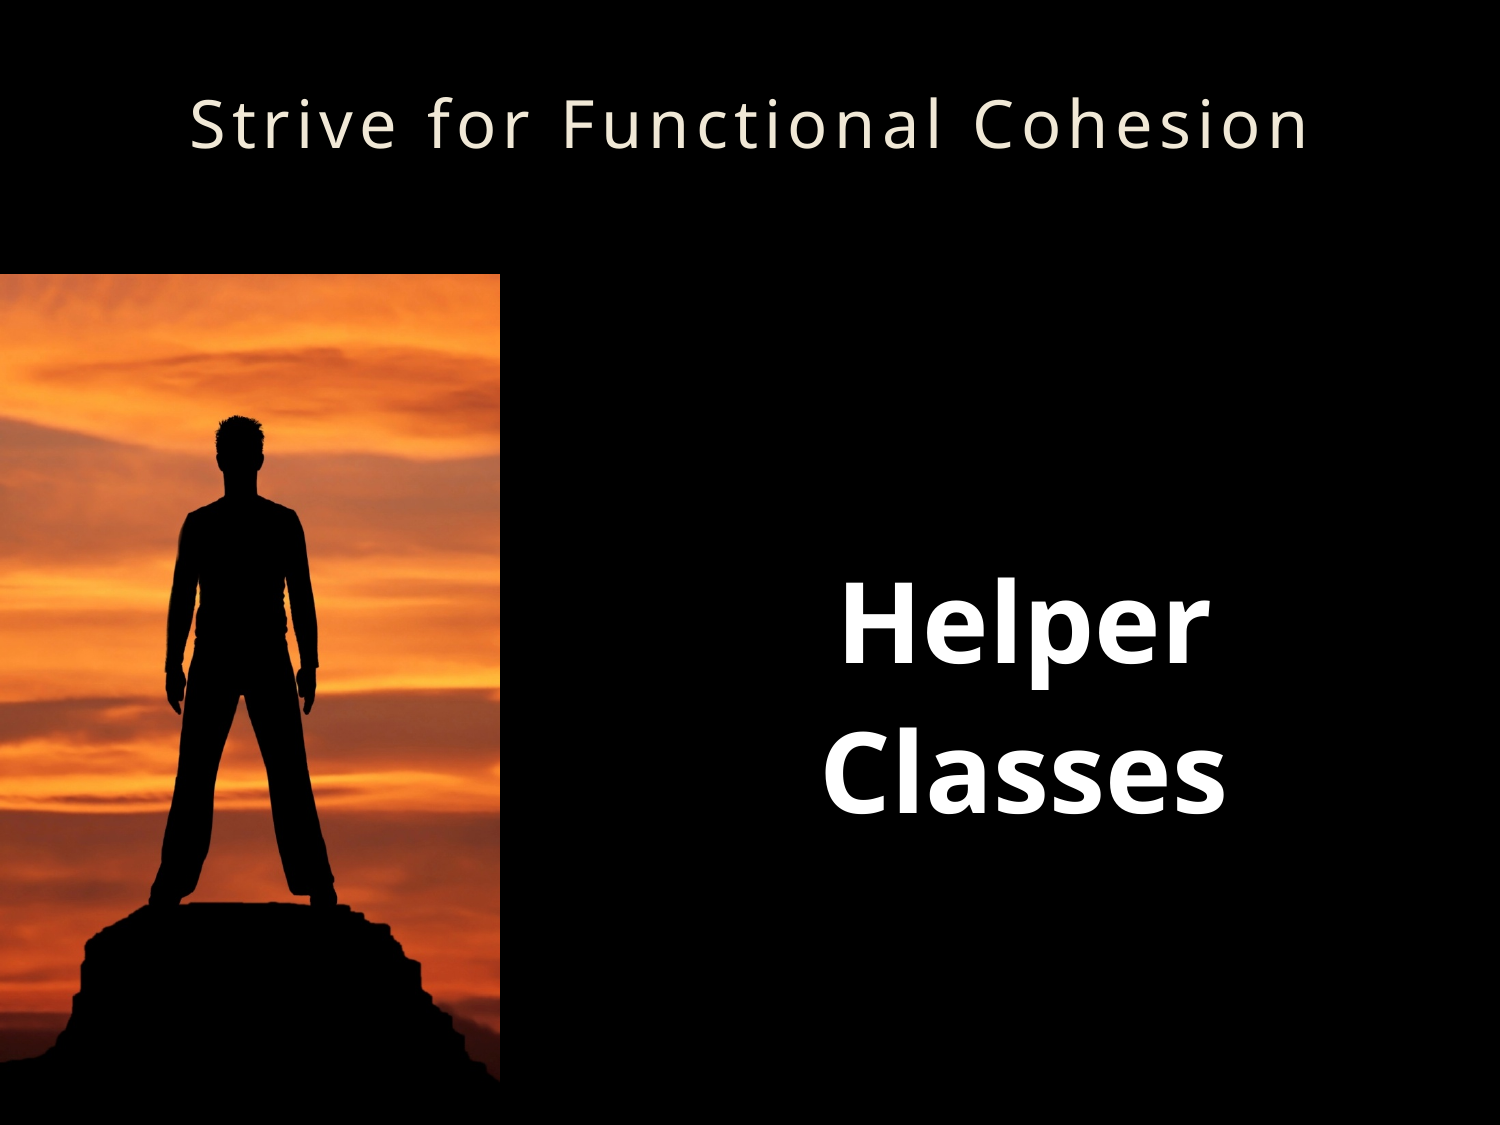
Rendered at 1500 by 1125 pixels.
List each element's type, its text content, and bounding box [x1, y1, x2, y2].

text_box Helper Classes [599, 262, 1438, 1125]
title Strive for Functional Cohesion [0, 75, 1500, 238]
picture [0, 274, 501, 1125]
